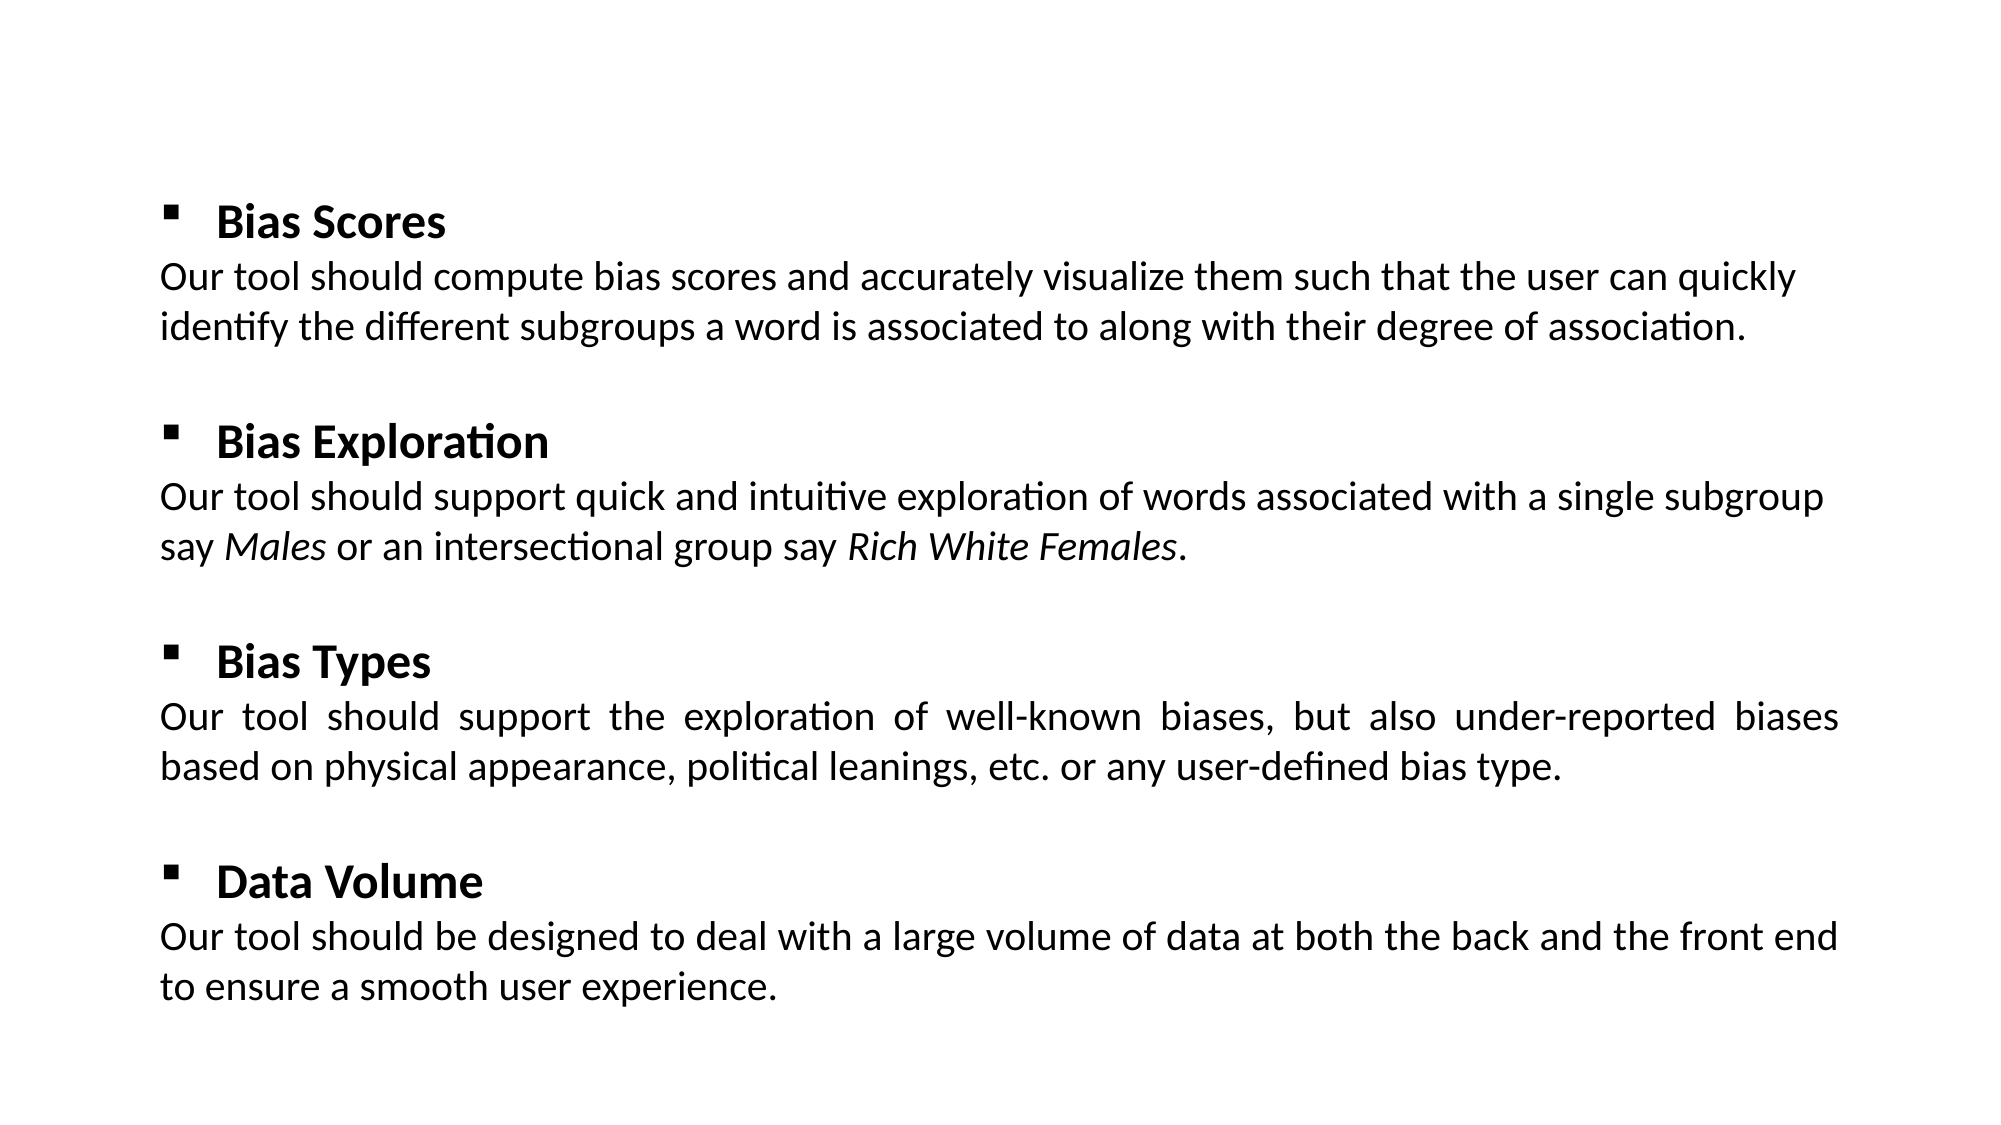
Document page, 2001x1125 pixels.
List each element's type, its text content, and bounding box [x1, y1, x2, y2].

text_box Bias Scores Our tool should compute bias scores and accurately visualize them such that the user can quickly identify the different subgroups a word is associated to along with their degree of association. Bias Exploration Our tool should support quick and intuitive exploration of words associated with a single subgroup say Males or an intersectional group say Rich White Females. Bias Types Our tool should support the exploration of well-known biases, but also under-reported biases based on physical appearance, political leanings, etc. or any user-defined bias type. Data Volume Our tool should be designed to deal with a large volume of data at both the back and the front end to ensure a smooth user experience. [145, 181, 1855, 1016]
